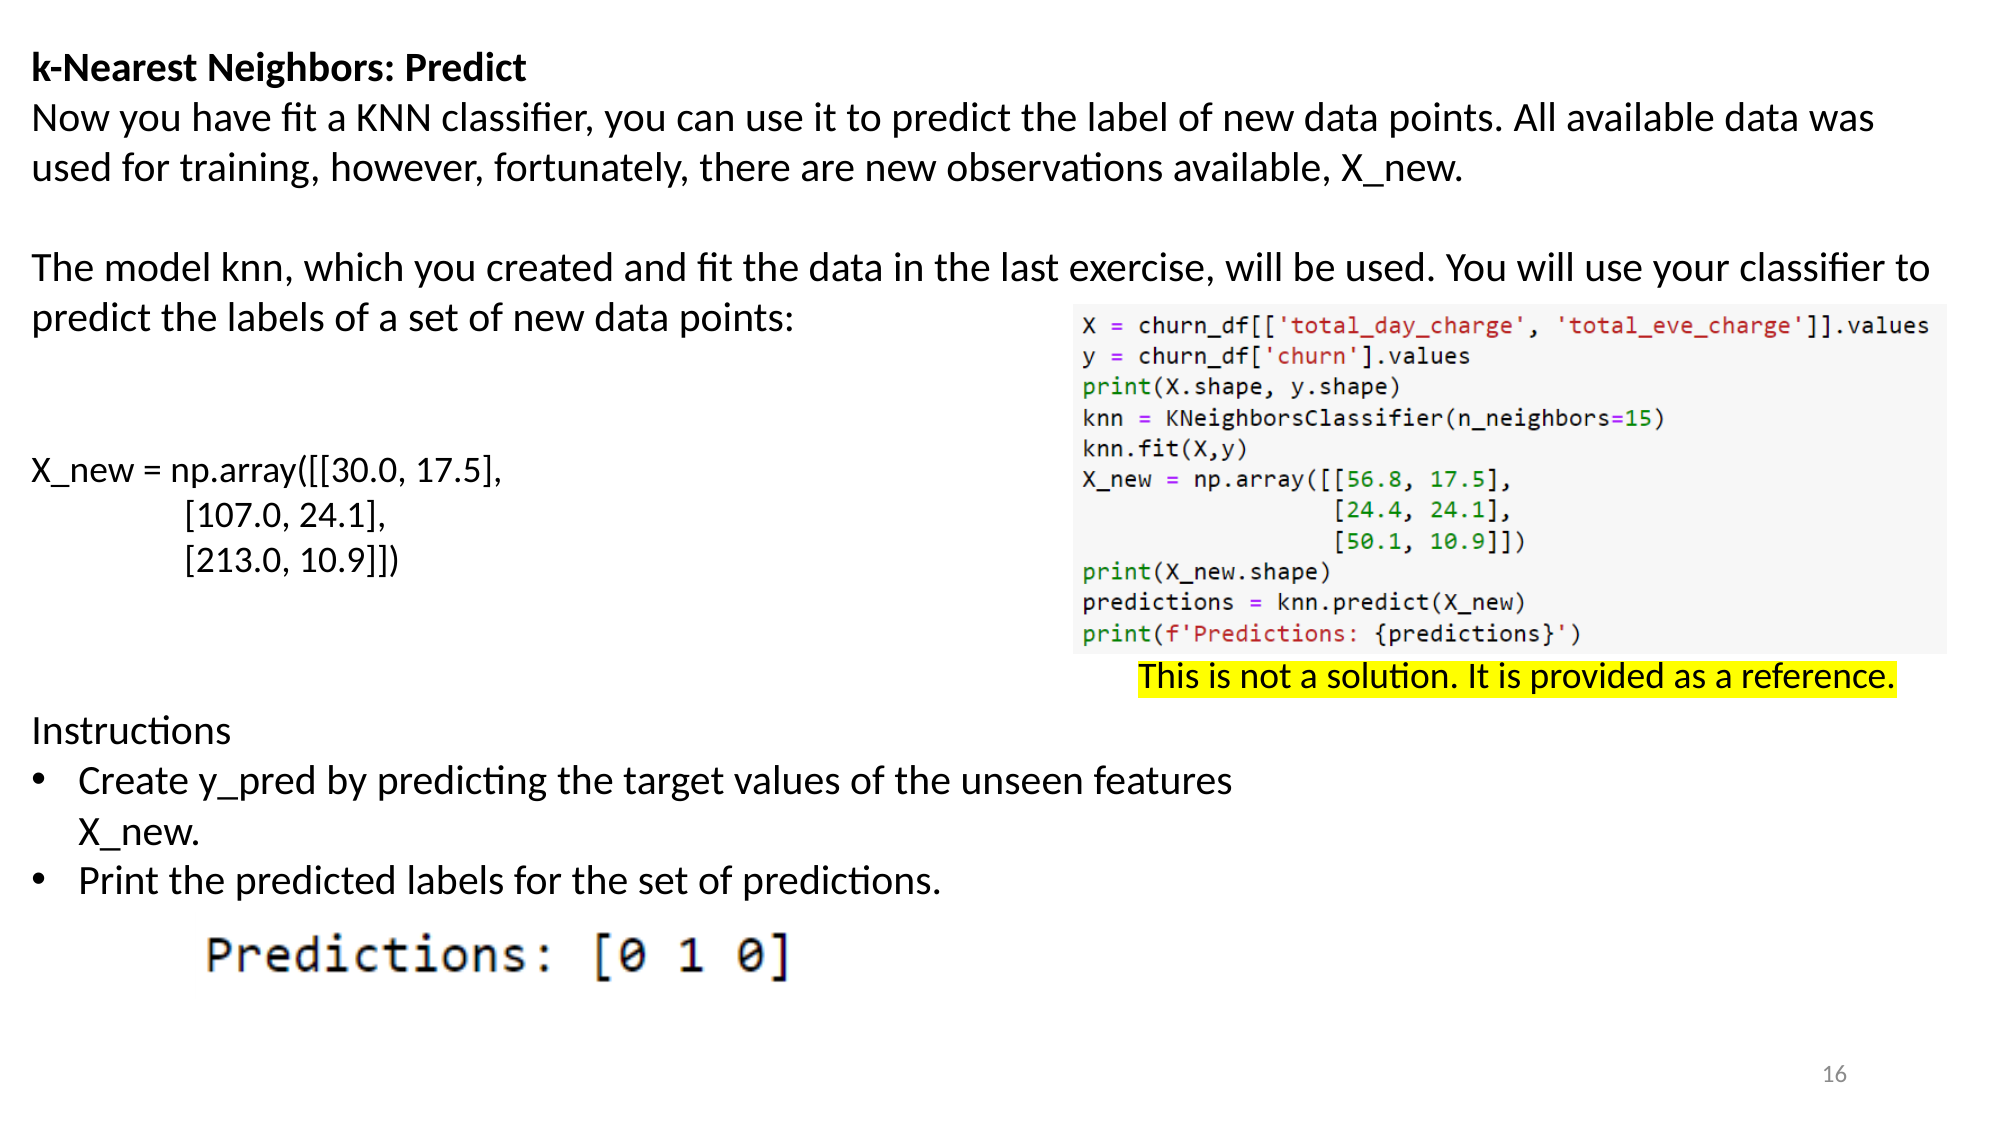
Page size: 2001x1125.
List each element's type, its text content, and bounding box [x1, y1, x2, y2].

text_box X_new = np.array([[30.0, 17.5], [107.0, 24.1], [213.0, 10.9]]) [16, 437, 1017, 588]
picture [1073, 304, 1947, 654]
text_box Instructions Create y_pred by predicting the target values of the unseen features X_new. Print the predicted labels for the set of predictions. [16, 695, 1358, 911]
picture [194, 912, 839, 999]
text_box k-Nearest Neighbors: Predict Now you have fit a KNN classifier, you can use it to predict the label of new data points. All available data was used for training, however, fortunately, there are new observations available, X_new. The model knn, which you created and fit the data in the last exercise, will be used. You will use your classifier to predict the labels of a set of new data points: [16, 31, 1974, 347]
text_box This is not a solution. It is provided as a reference. [1123, 654, 1913, 704]
slide_number 16 [1412, 1042, 1863, 1103]
